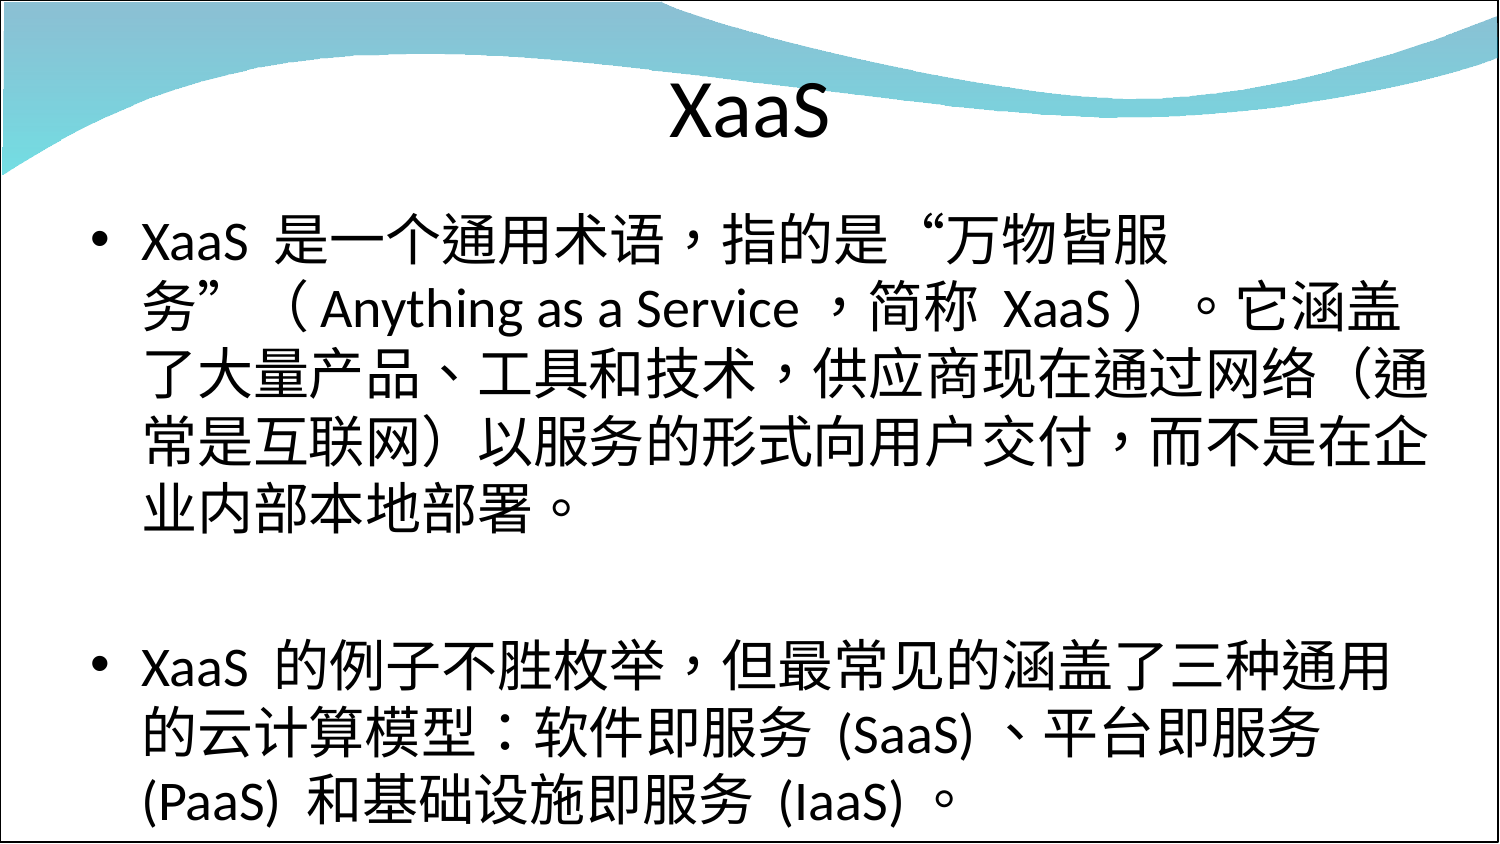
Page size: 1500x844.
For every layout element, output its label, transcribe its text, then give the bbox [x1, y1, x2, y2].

title XaaS [75, 33, 1425, 175]
list XaaS 是一个通用术语，指的是“万物皆服务”（Anything as a Service，简称 XaaS）。它涵盖了大量产品、工具和技术，供应商现在通过网络（通常是互联网）以服务的形式向用户交付，而不是在企业内部本地部署。 XaaS 的例子不胜枚举，但最常见的涵盖了三种通用的云计算模型：软件即服务 (SaaS)、平台即服务 (PaaS) 和基础设施即服务 (IaaS)。 [75, 196, 1447, 844]
